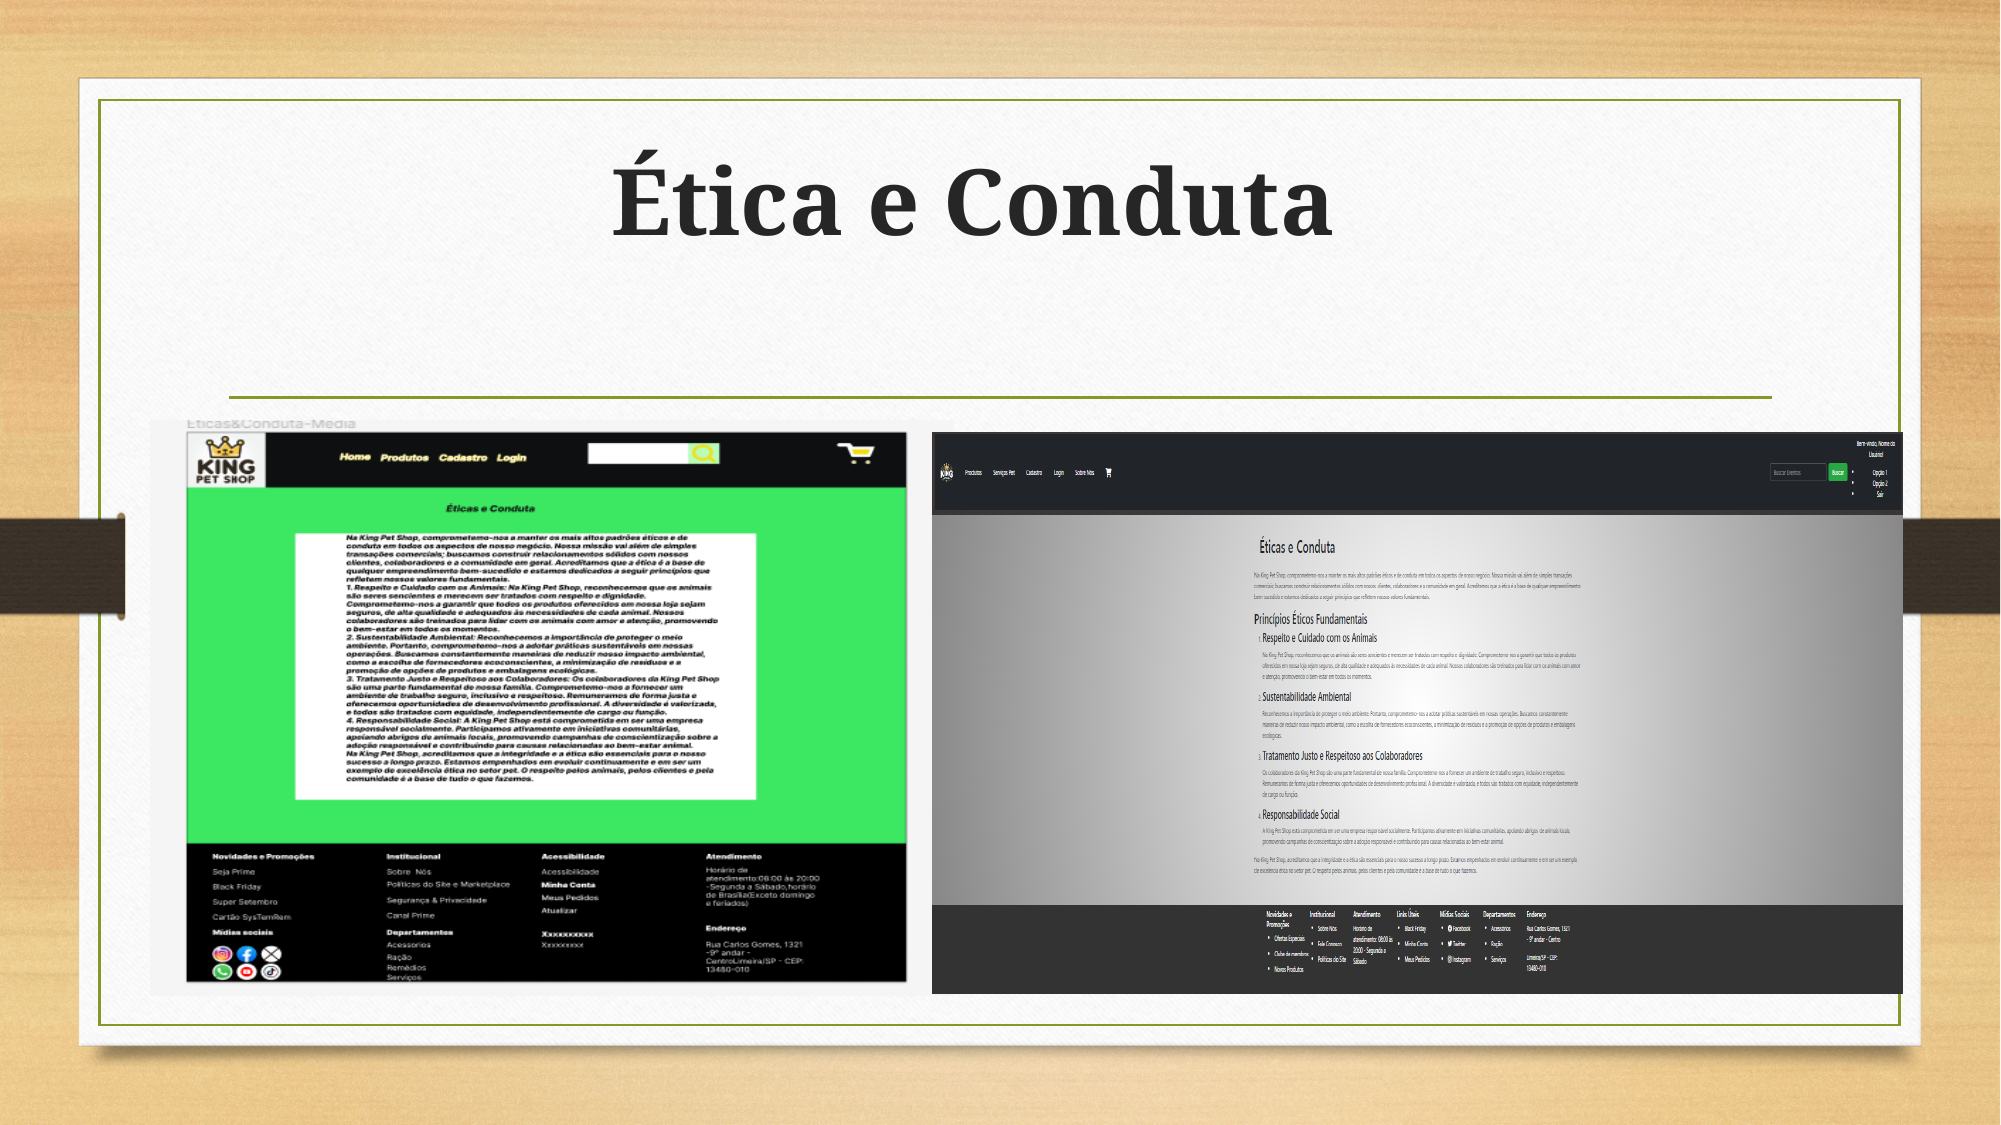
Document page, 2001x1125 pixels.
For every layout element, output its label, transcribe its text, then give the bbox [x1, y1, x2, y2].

title Ética e Conduta [186, 91, 1762, 306]
picture [0, 0, 2001, 1125]
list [150, 420, 954, 996]
